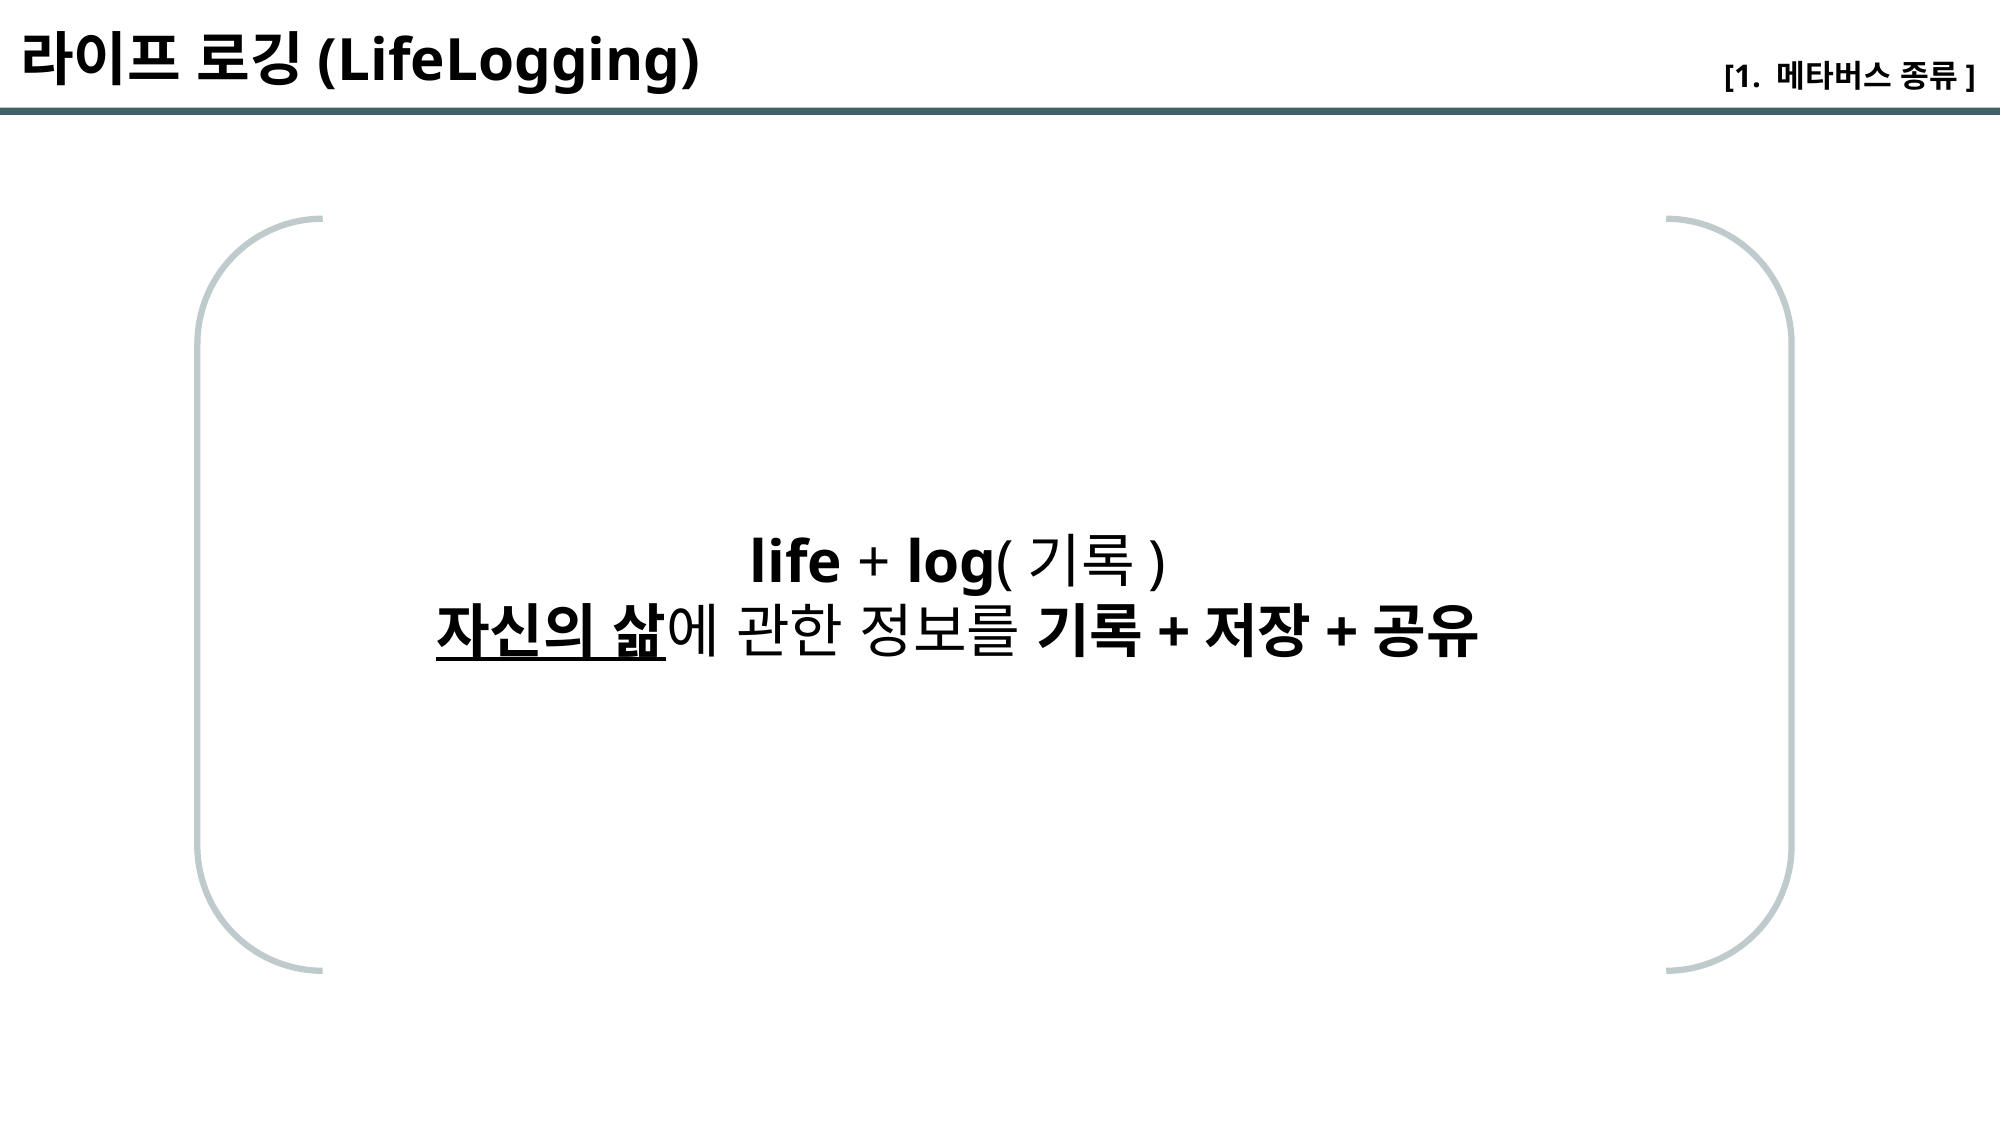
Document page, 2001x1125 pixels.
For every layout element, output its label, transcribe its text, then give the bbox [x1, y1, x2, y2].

text_box 라이프 로깅(LifeLogging) [5, 14, 723, 100]
text_box life + log(기록) 자신의 삶에 관한 정보를 기록+저장+공유 [318, 516, 1598, 672]
text_box [0, 107, 2000, 115]
text_box [197, 218, 1792, 971]
text_box [1. 메타버스 종류] [1709, 49, 2000, 102]
